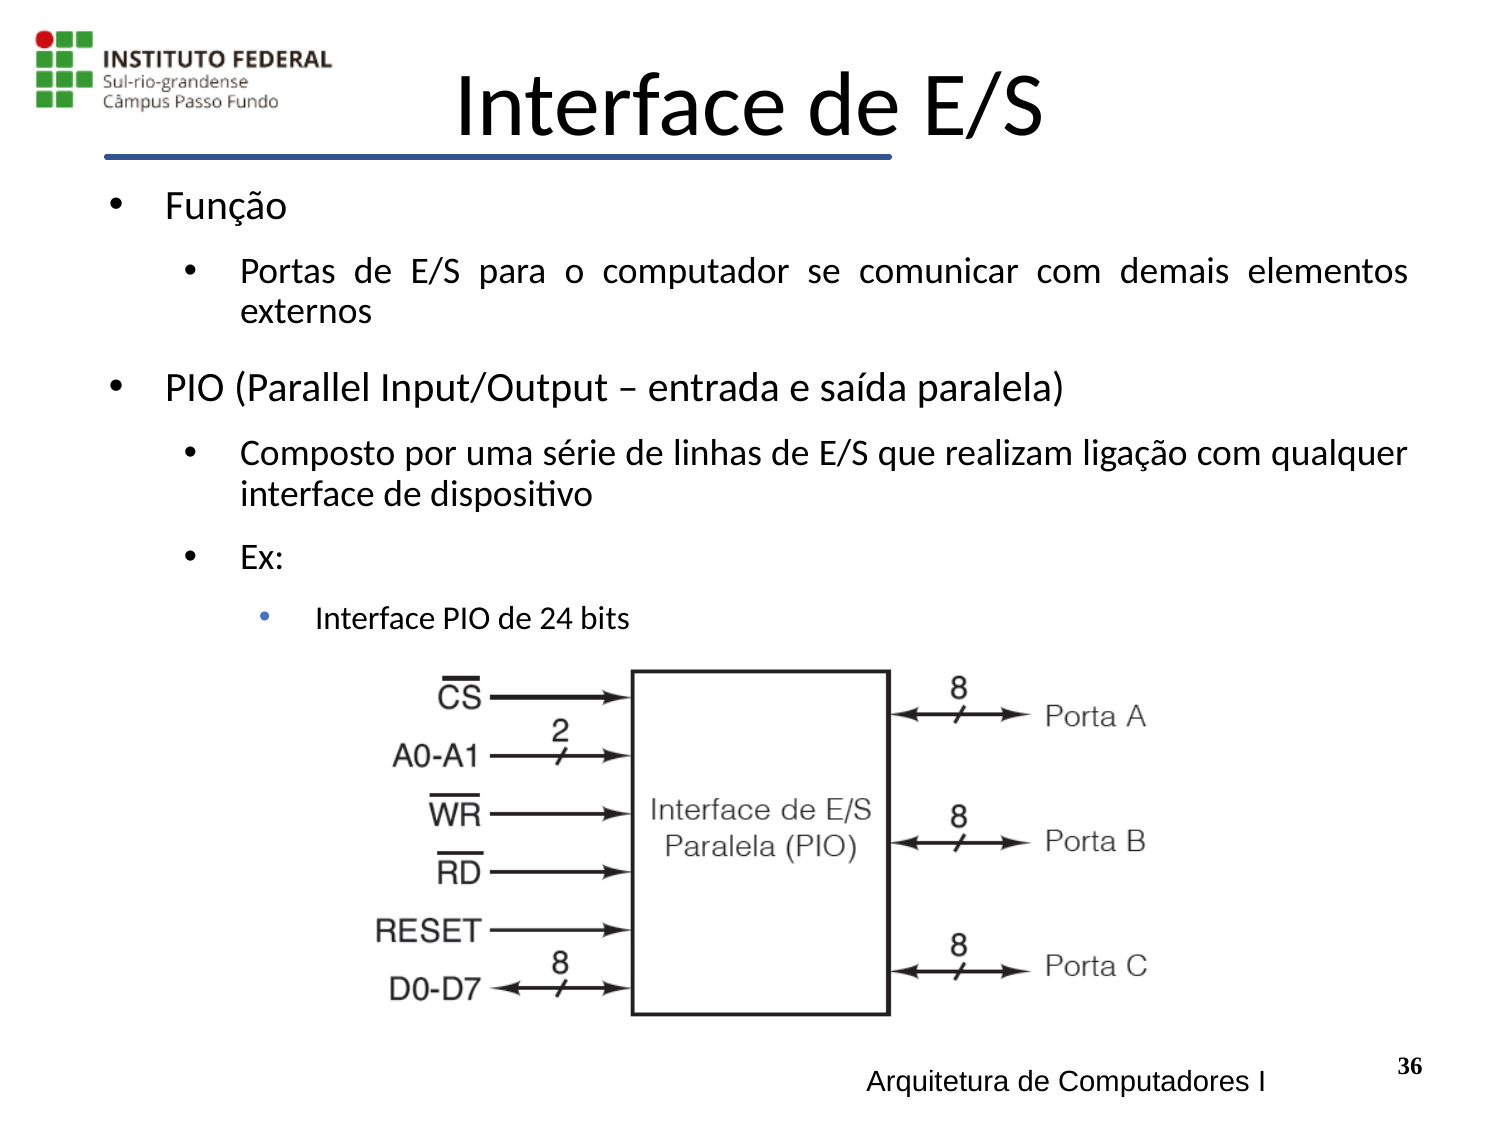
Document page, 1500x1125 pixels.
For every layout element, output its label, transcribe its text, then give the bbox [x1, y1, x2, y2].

text_box [104, 154, 892, 160]
text_box 36 [1049, 1012, 1438, 1088]
list Função Portas de E/S para o computador se comunicar com demais elementos externos PIO (Parallel Input/Output – entrada e saída paralela) Composto por uma série de linhas de E/S que realizam ligação com qualquer interface de dispositivo Ex: Interface PIO de 24 bits [75, 200, 1425, 919]
picture [348, 652, 1164, 1024]
picture [21, 23, 340, 126]
text_box Arquitetura de Computadores I [733, 1054, 1400, 1125]
title Interface de E/S [75, 11, 1425, 200]
